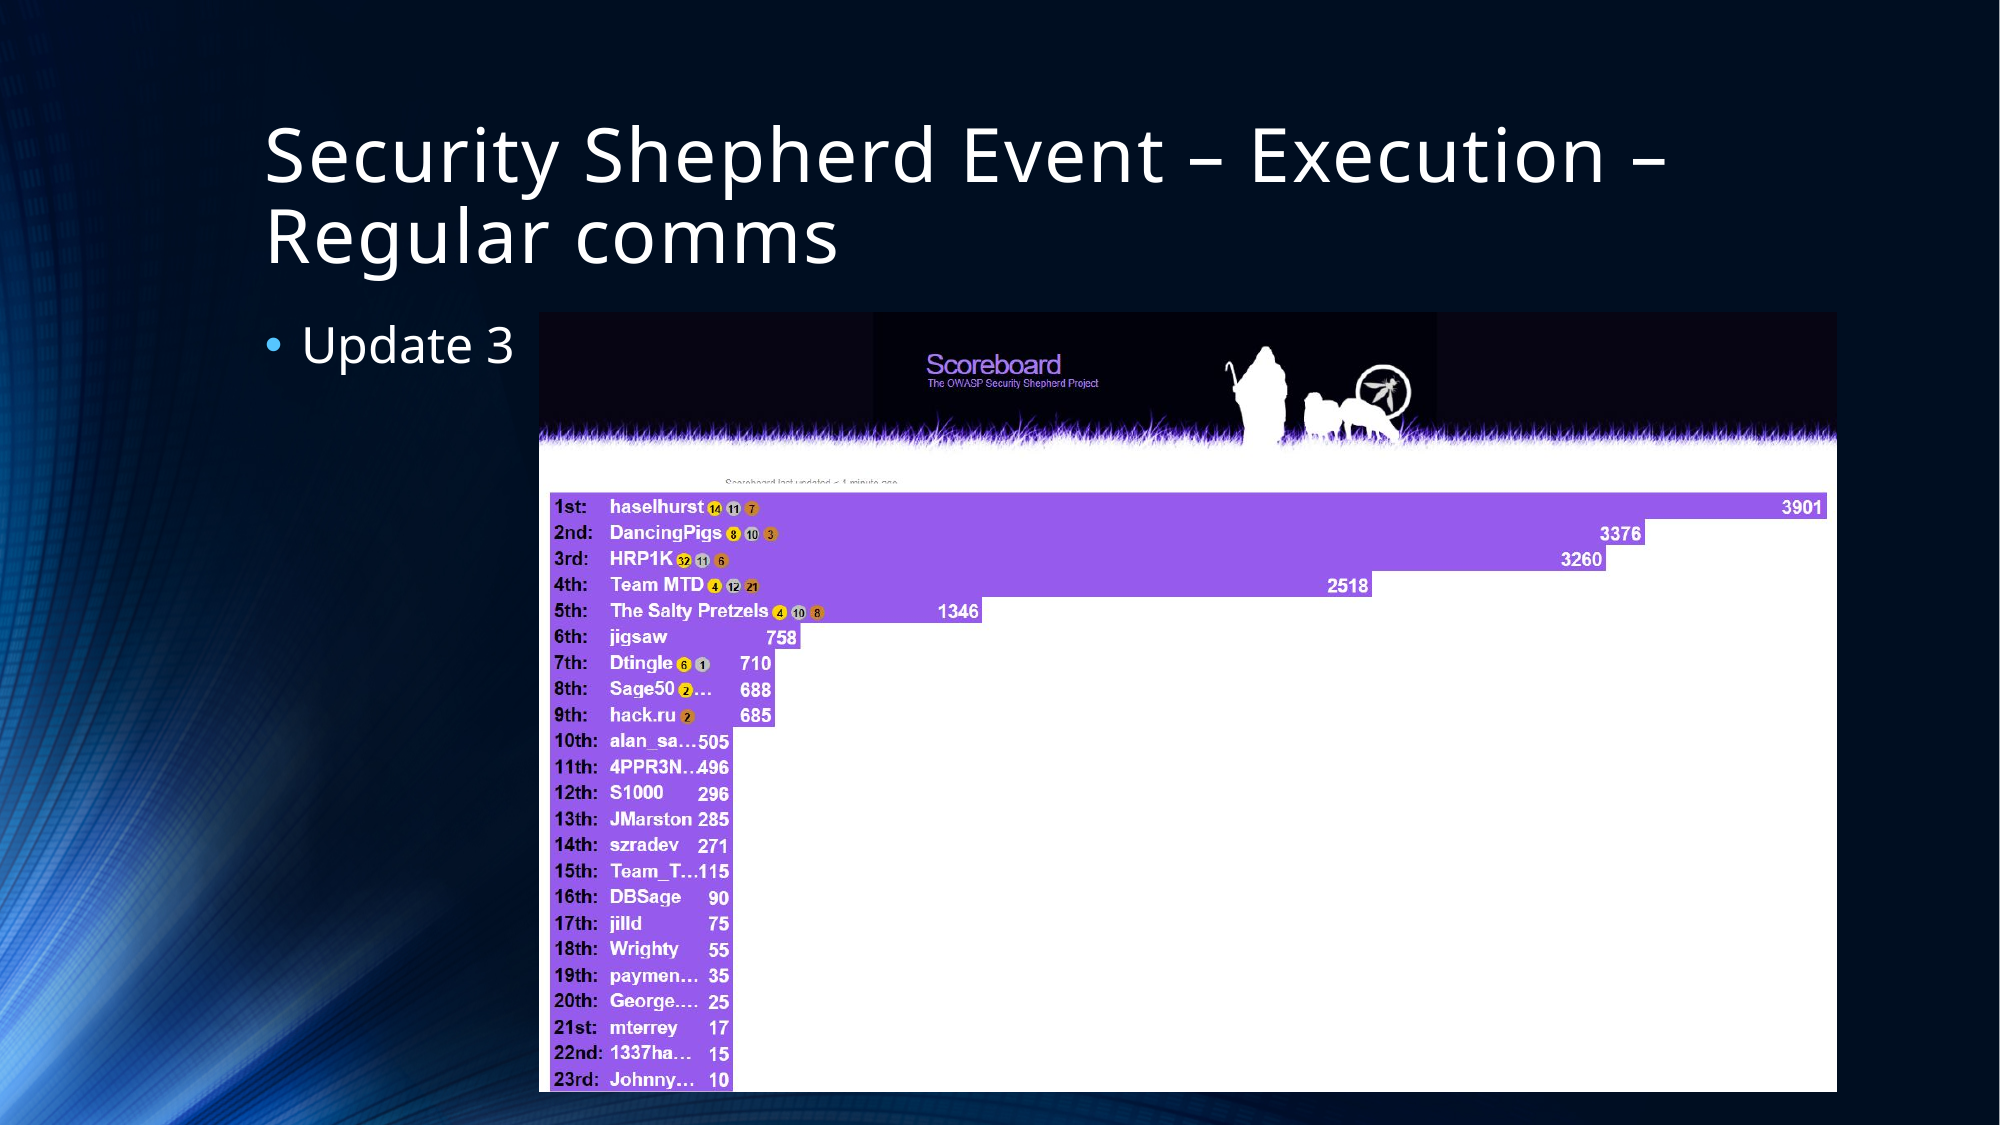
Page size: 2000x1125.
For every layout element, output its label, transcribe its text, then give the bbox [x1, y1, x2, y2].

title Security Shepherd Event – Execution – Regular comms [249, 62, 1750, 288]
list Update 3 [249, 312, 538, 988]
picture [0, 0, 2000, 1125]
